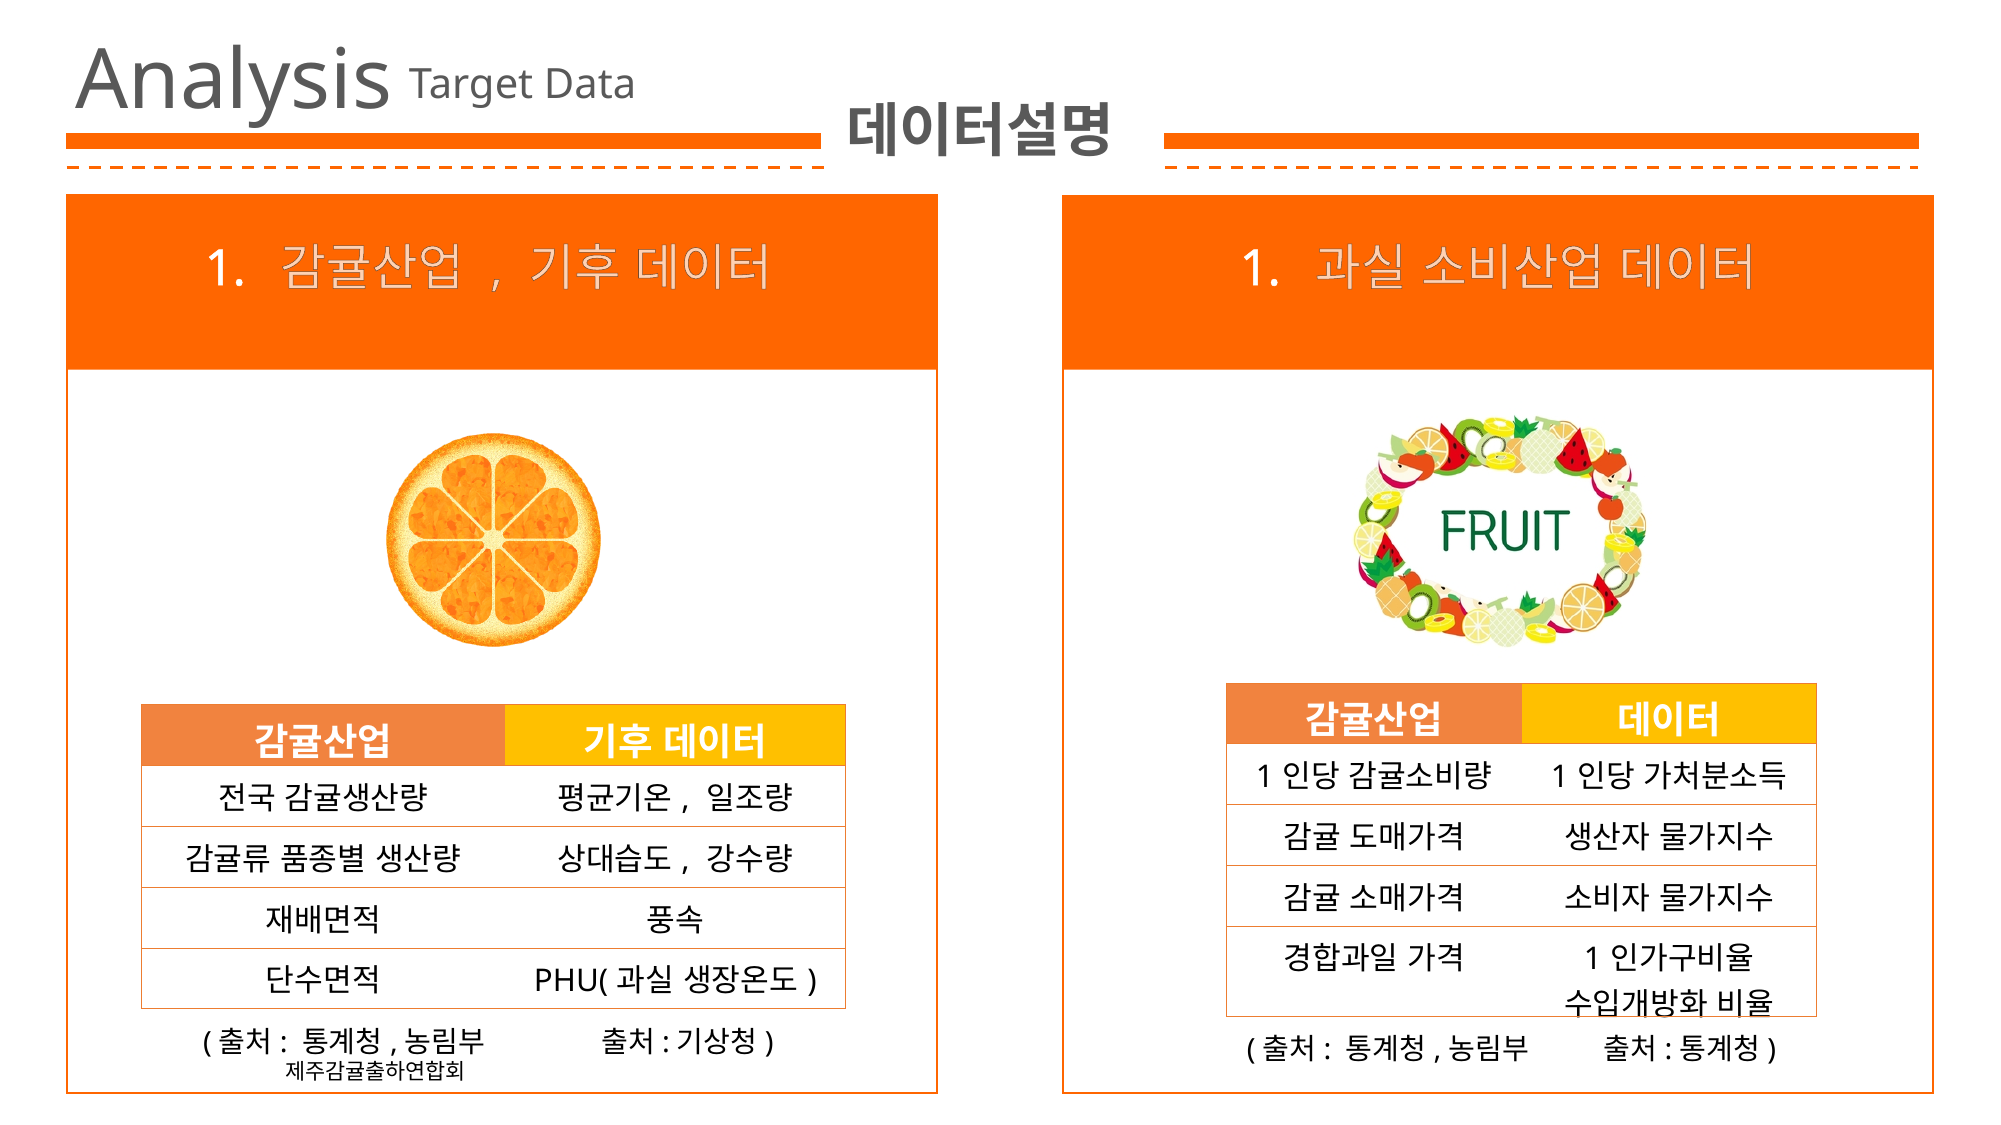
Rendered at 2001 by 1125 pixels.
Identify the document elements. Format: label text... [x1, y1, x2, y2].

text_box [1164, 134, 1918, 168]
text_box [66, 195, 937, 1093]
picture [1309, 385, 1687, 669]
picture [355, 402, 631, 677]
text_box Analysis [60, 18, 561, 133]
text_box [1063, 195, 1934, 1093]
text_box Target Data [394, 49, 1269, 115]
text_box 데이터설명 [831, 115, 1178, 171]
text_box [66, 134, 832, 168]
